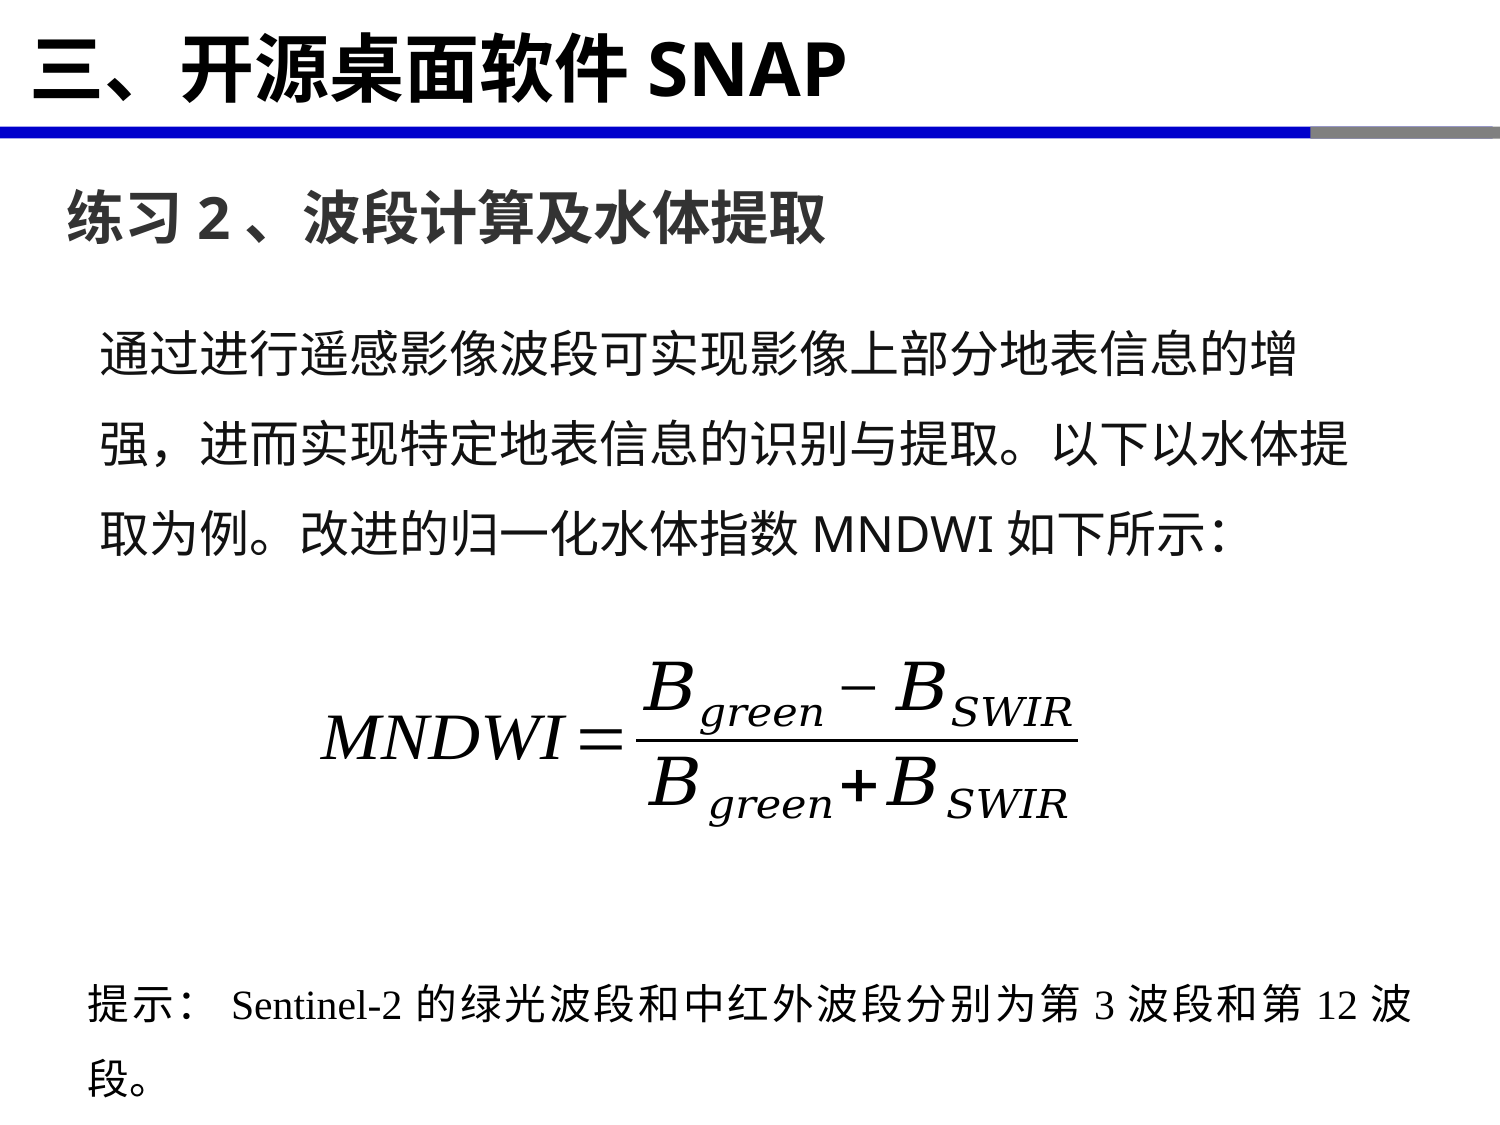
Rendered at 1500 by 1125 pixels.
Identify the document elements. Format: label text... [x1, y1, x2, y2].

text_box 通过进行遥感影像波段可实现影像上部分地表信息的增强，进而实现特定地表信息的识别与提取。以下以水体提取为例。改进的归一化水体指数MNDWI如下所示： [84, 285, 1405, 571]
title 三、开源桌面软件SNAP [0, 1, 1479, 132]
text_box 提示：Sentinel-2的绿光波段和中红外波段分别为第3波段和第12波段。 [72, 945, 1428, 1111]
text_box 练习2、波段计算及水体提取 [52, 138, 1448, 259]
